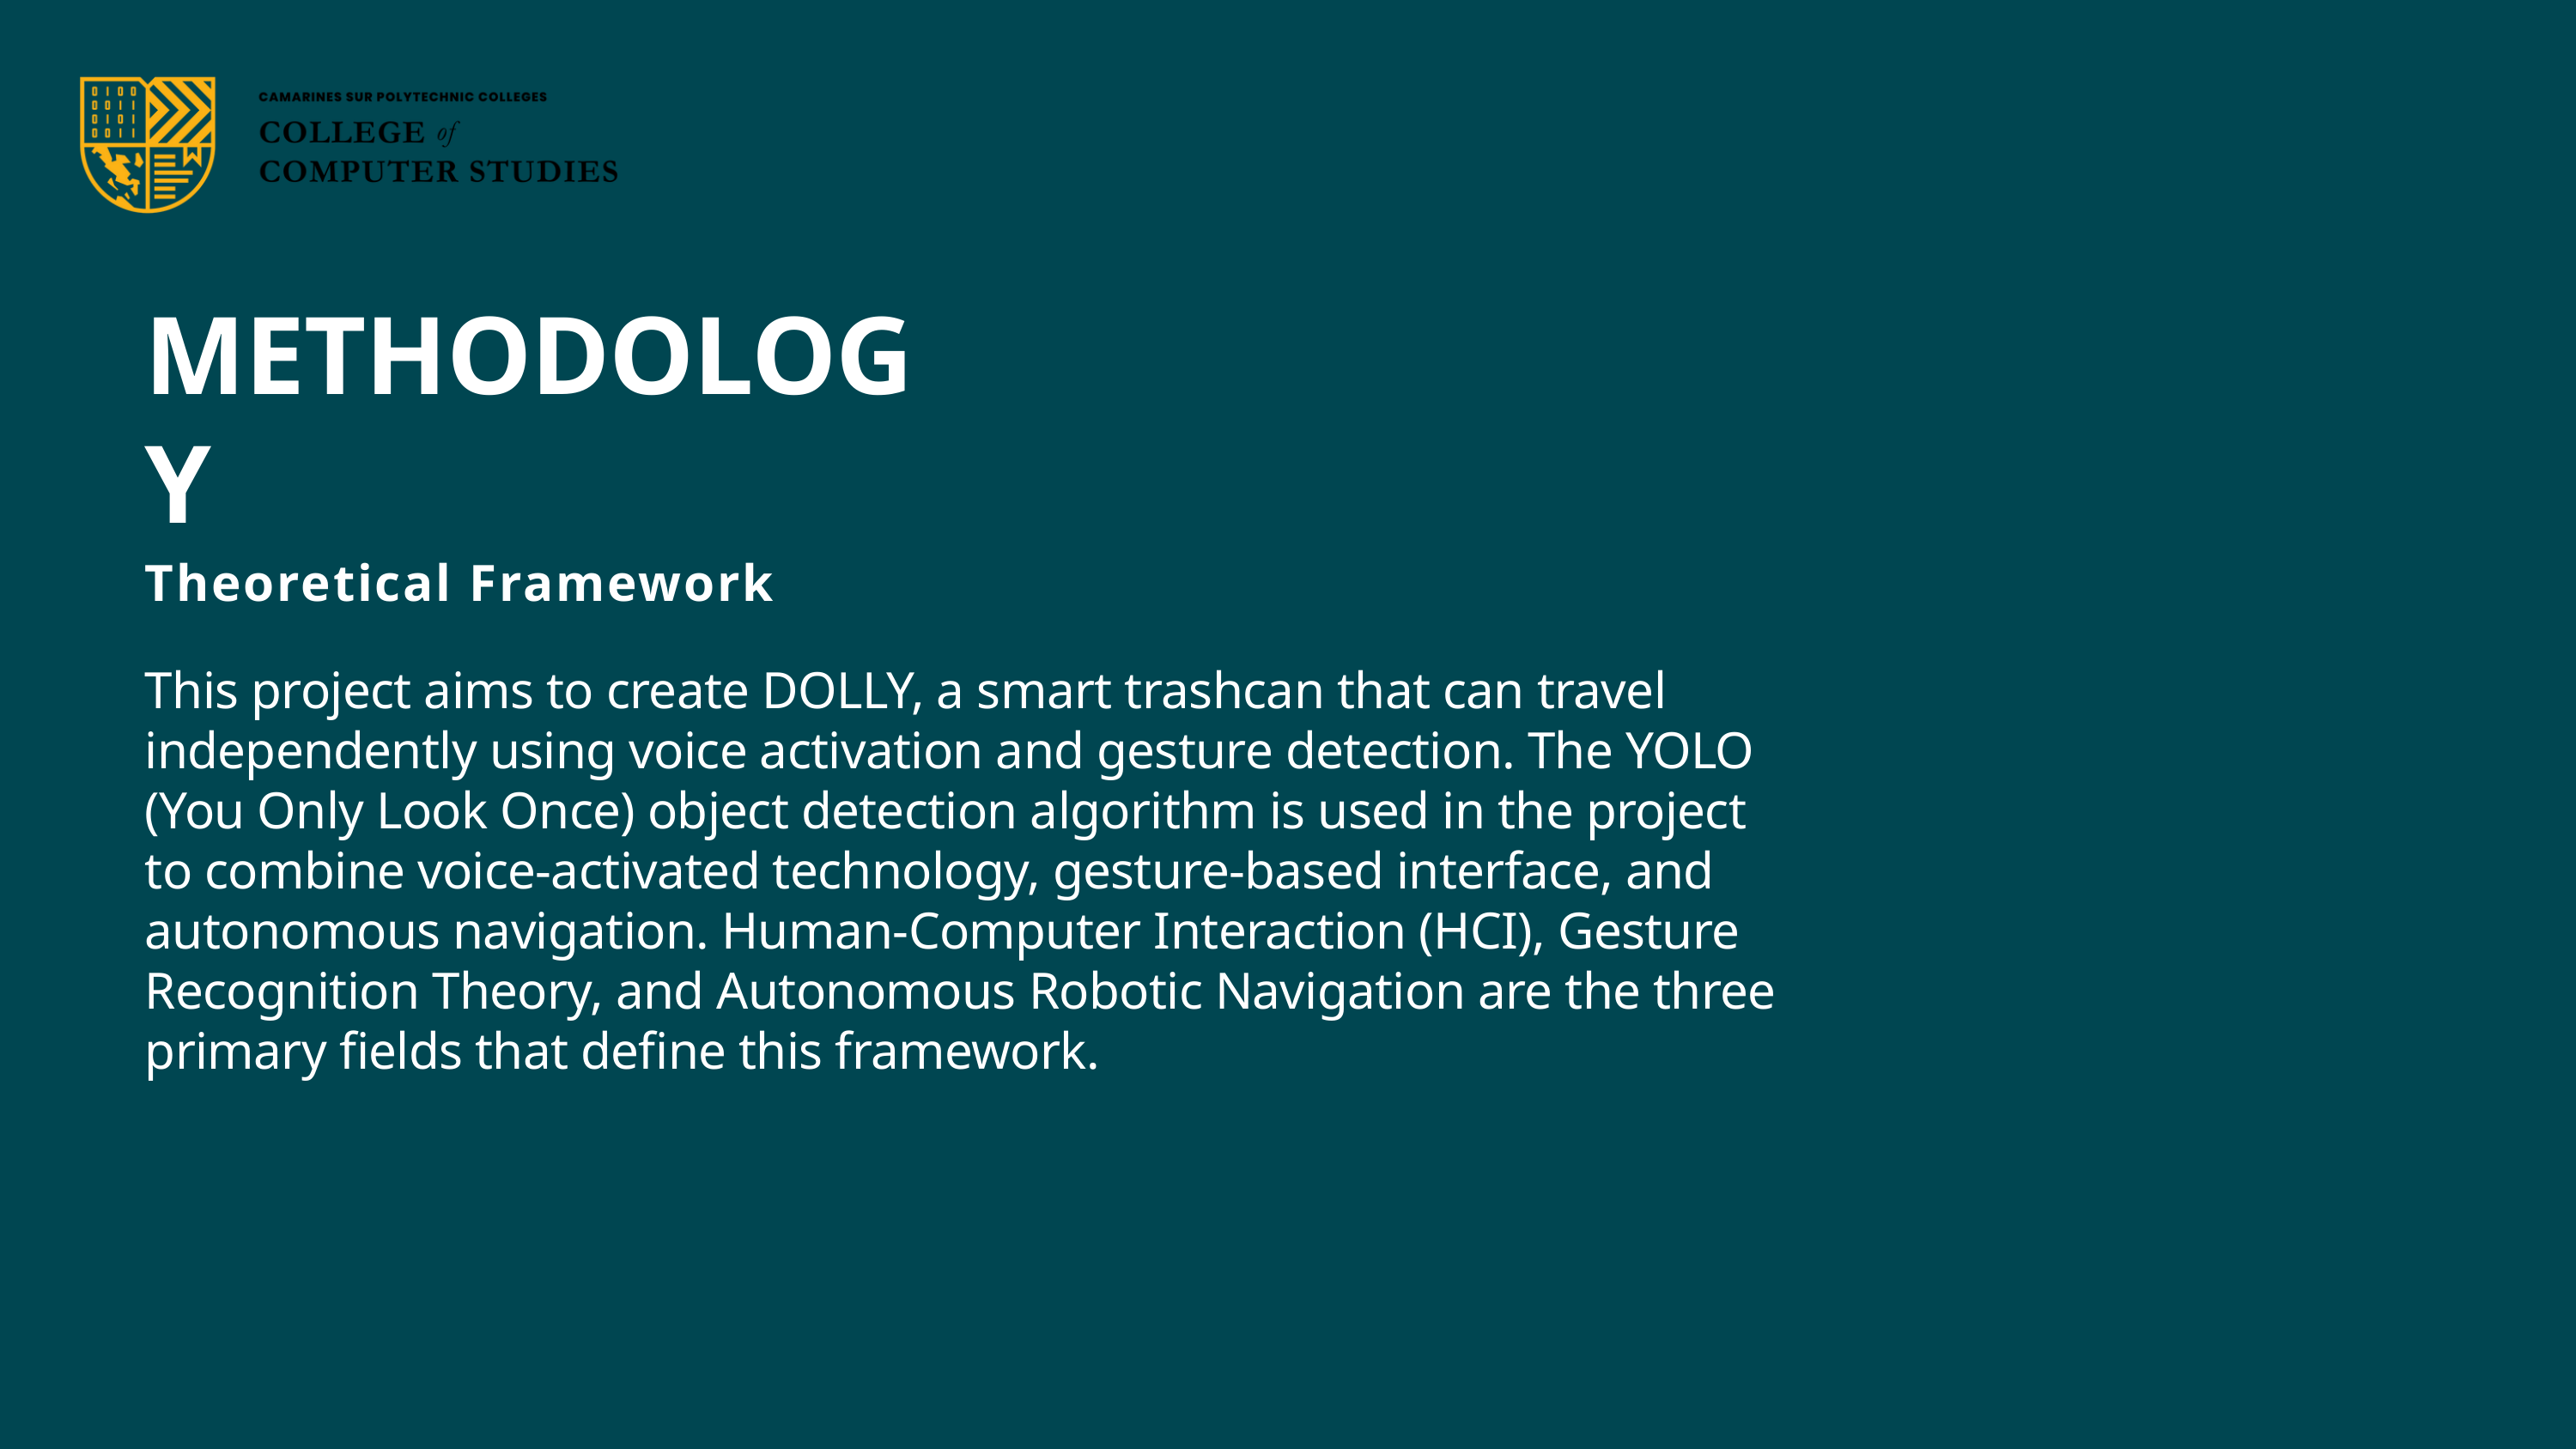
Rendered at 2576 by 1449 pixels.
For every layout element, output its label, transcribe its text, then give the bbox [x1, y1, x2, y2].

text_box METHODOLOGY [144, 287, 944, 545]
text_box This project aims to create DOLLY, a smart trashcan that can travel independently using voice activation and gesture detection. The YOLO (You Only Look Once) object detection algorithm is used in the project to combine voice-activated technology, gesture-based interface, and autonomous navigation. Human-Computer Interaction (HCI), Gesture Recognition Theory, and Autonomous Robotic Navigation are the three primary fields that define this framework. [144, 658, 1805, 1080]
text_box Theoretical Framework [144, 546, 962, 612]
text_box [72, 75, 626, 215]
